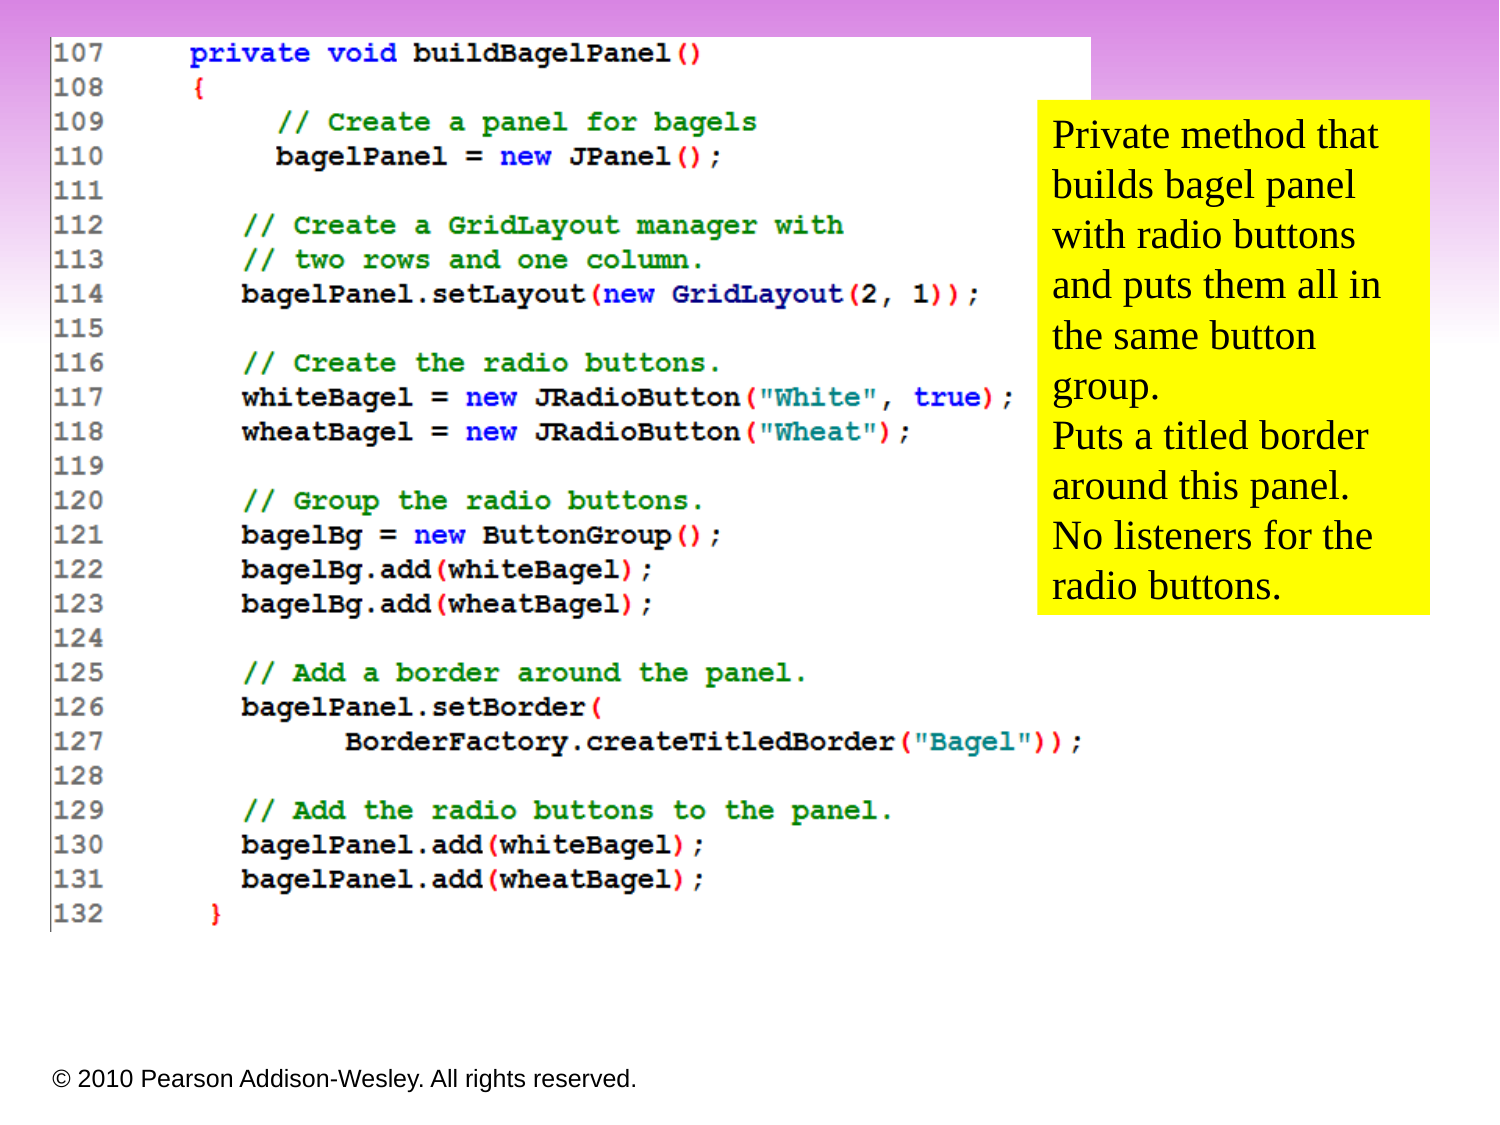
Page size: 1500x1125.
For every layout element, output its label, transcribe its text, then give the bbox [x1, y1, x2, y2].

text_box Private method that builds bagel panel with radio buttons and puts them all in the same button group. Puts a titled border around this panel. No listeners for the radio buttons. [1094, 99, 1430, 615]
picture [49, 37, 1091, 932]
